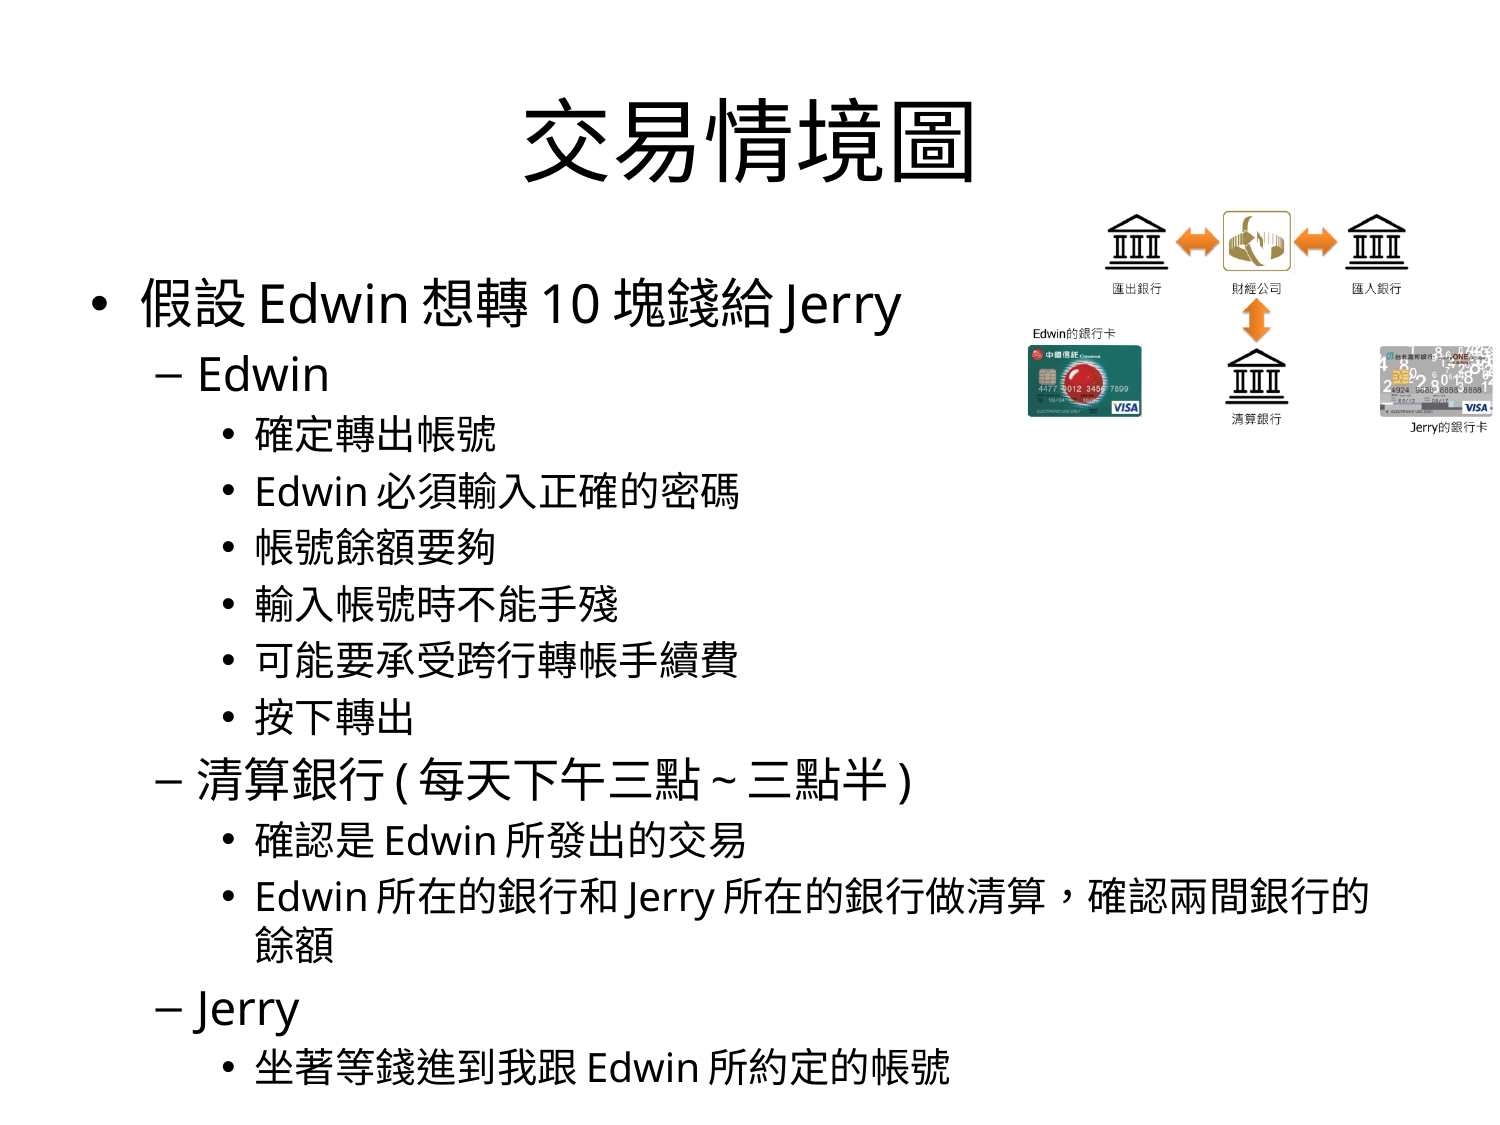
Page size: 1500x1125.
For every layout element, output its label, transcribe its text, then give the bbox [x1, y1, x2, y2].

list 假設Edwin想轉10塊錢給Jerry Edwin 確定轉出帳號 Edwin必須輸入正確的密碼 帳號餘額要夠 輸入帳號時不能手殘 可能要承受跨行轉帳手續費 按下轉出 清算銀行(每天下午三點~三點半) 確認是Edwin所發出的交易 Edwin所在的銀行和Jerry所在的銀行做清算，確認兩間銀行的餘額 Jerry 坐著等錢進到我跟Edwin所約定的帳號 [75, 262, 1425, 1106]
picture [1024, 208, 1495, 442]
title 交易情境圖 [75, 45, 1425, 233]
